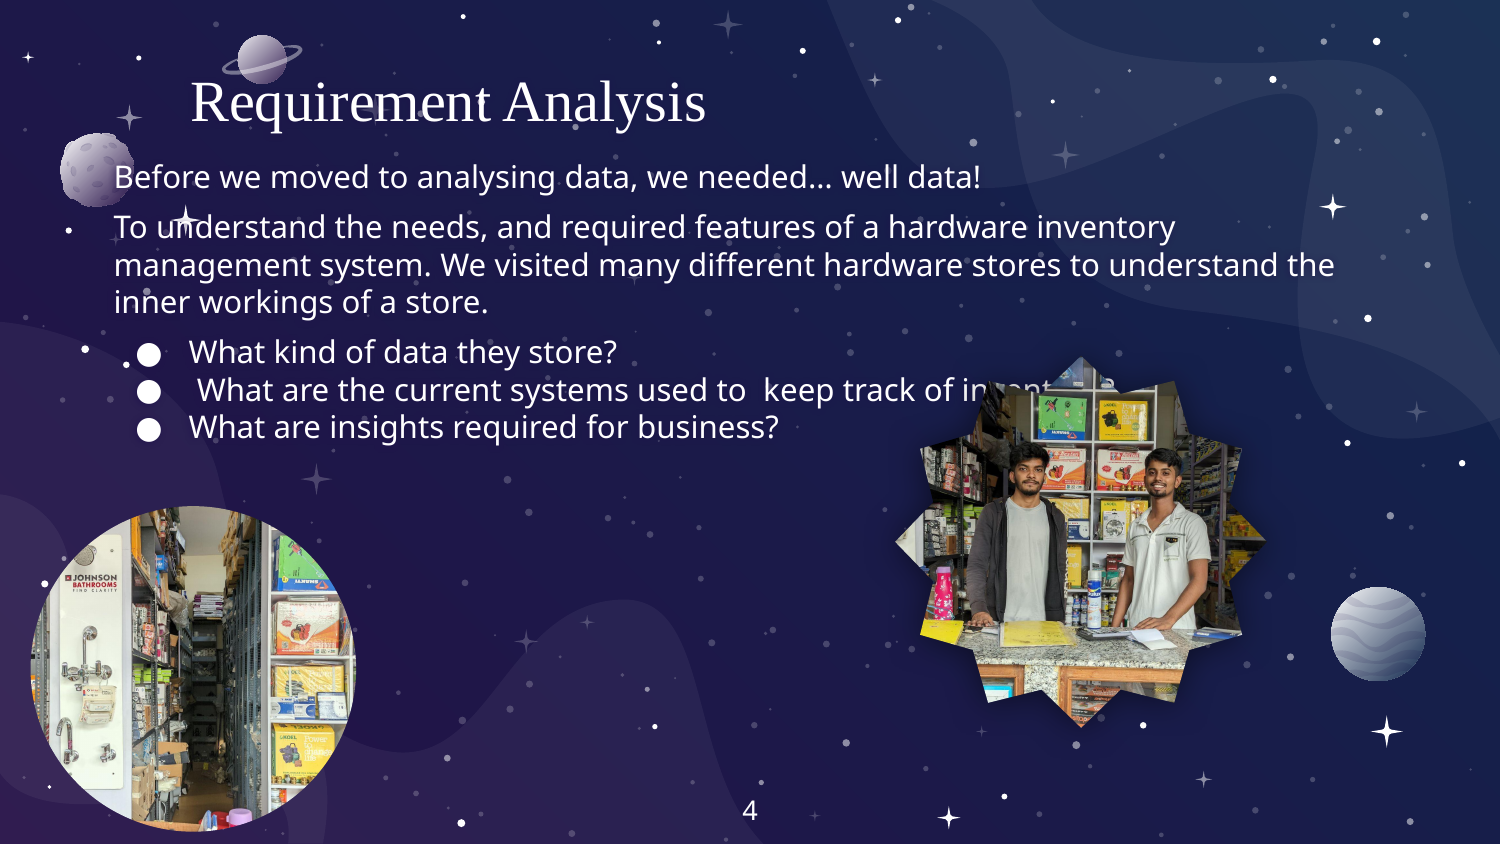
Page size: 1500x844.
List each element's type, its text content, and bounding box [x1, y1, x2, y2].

slide_number ‹#› [705, 779, 795, 844]
title Requirement Analysis [190, 31, 1259, 134]
list Before we moved to analysing data, we needed… well data! To understand the needs, and required features of a hardware inventory management system. We visited many different hardware stores to understand the inner workings of a store. What kind of data they store? What are the current systems used to keep track of inventory? What are insights required for business? [113, 157, 1346, 739]
picture [894, 355, 1268, 729]
picture [30, 505, 357, 832]
